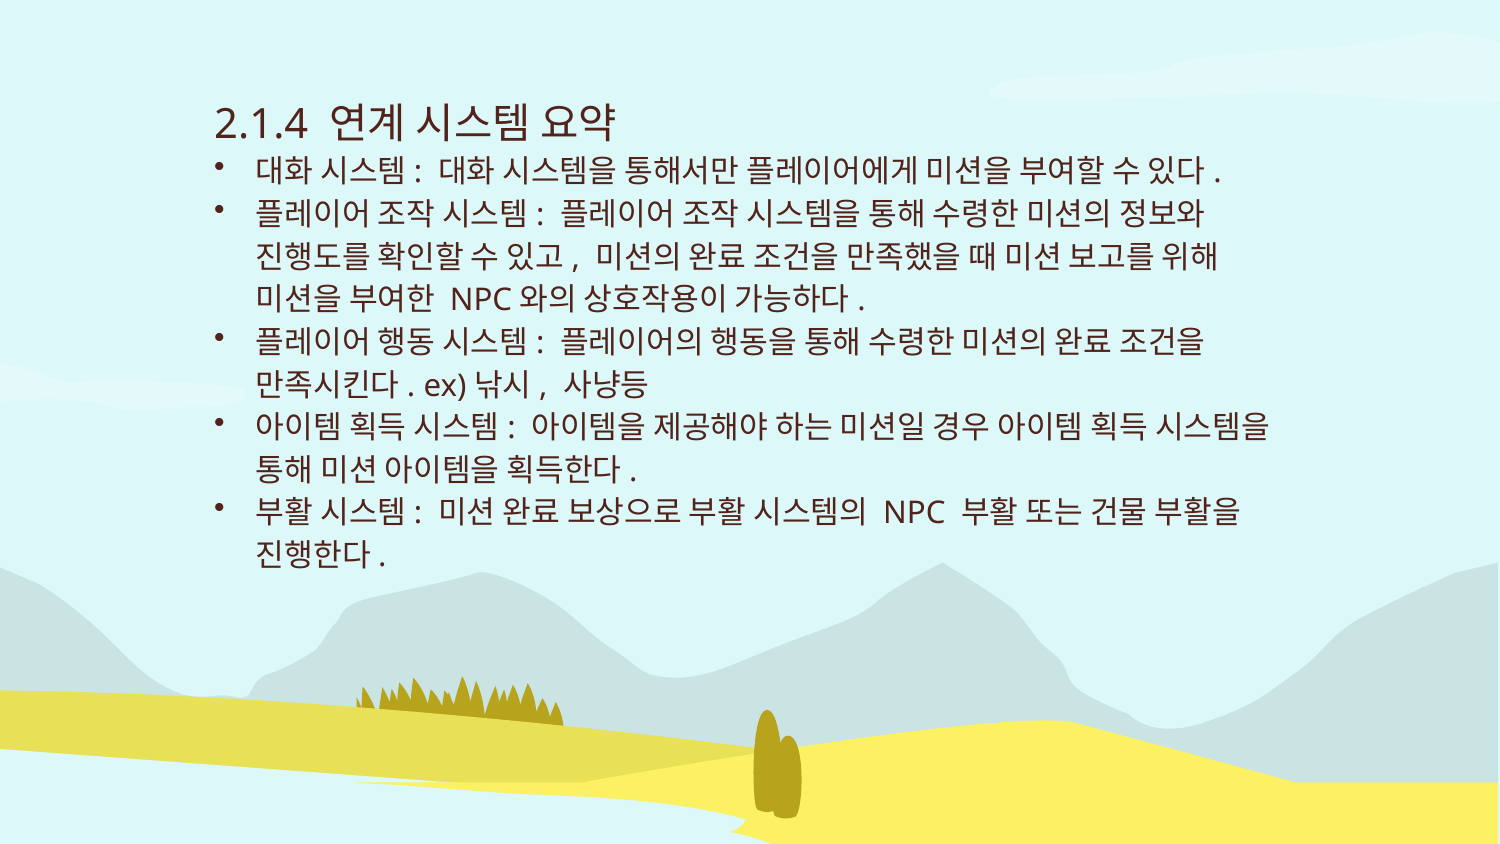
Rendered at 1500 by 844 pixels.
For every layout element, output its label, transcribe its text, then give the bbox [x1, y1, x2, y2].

list 2.1.4 연계 시스템 요약 대화 시스템: 대화 시스템을 통해서만 플레이어에게 미션을 부여할 수 있다. 플레이어 조작 시스템: 플레이어 조작 시스템을 통해 수령한 미션의 정보와 진행도를 확인할 수 있고, 미션의 완료 조건을 만족했을 때 미션 보고를 위해 미션을 부여한 NPC와의 상호작용이 가능하다. 플레이어 행동 시스템: 플레이어의 행동을 통해 수령한 미션의 완료 조건을 만족시킨다. ex)낚시, 사냥등 아이템 획득 시스템: 아이템을 제공해야 하는 미션일 경우 아이템 획득 시스템을 통해 미션 아이템을 획득한다. 부활 시스템: 미션 완료 보상으로 부활 시스템의 NPC 부활 또는 건물 부활을 진행한다. [176, 74, 1318, 759]
